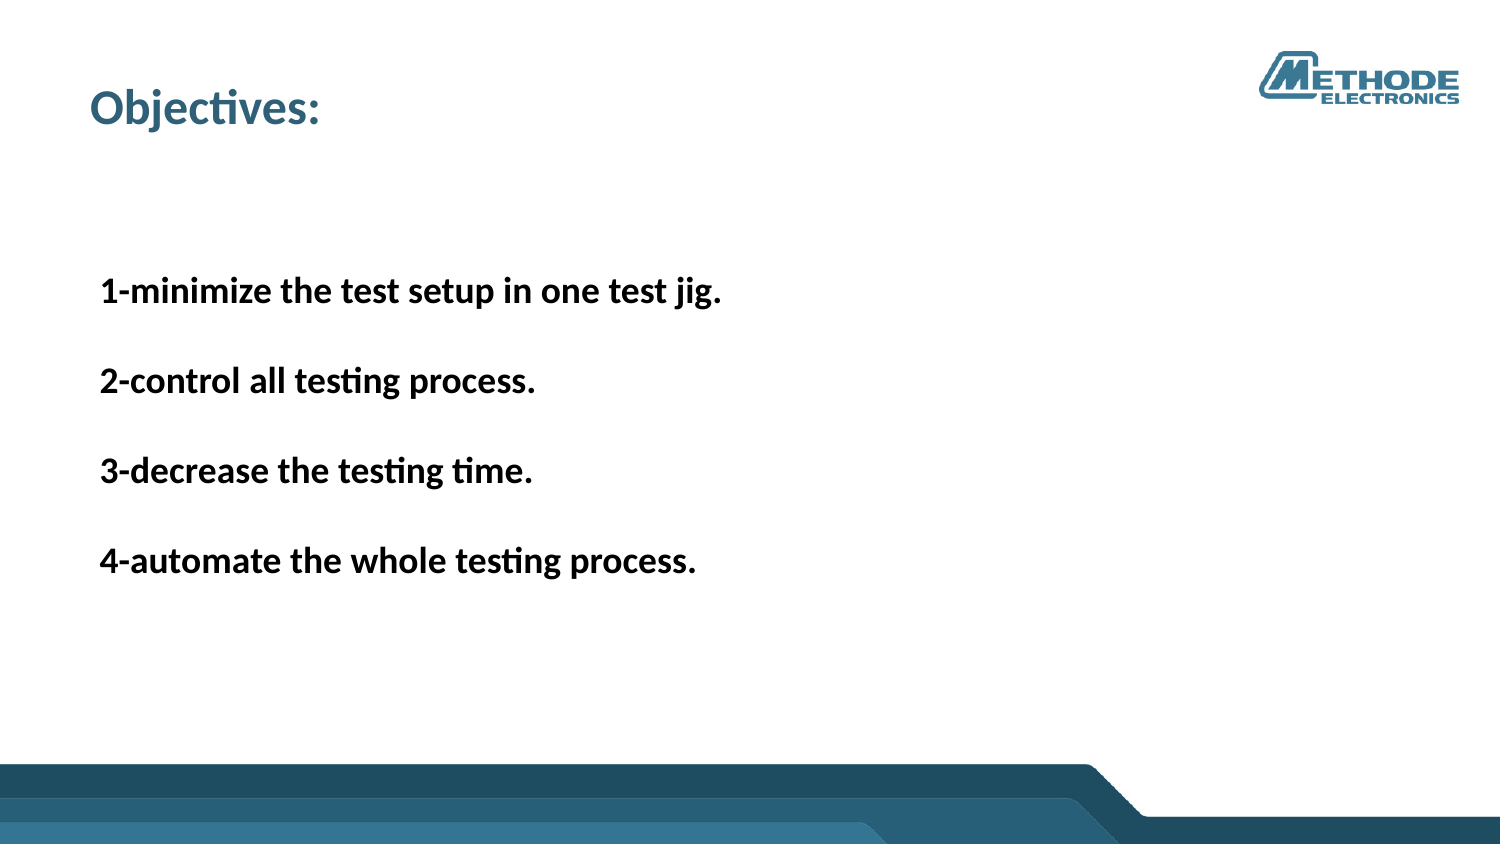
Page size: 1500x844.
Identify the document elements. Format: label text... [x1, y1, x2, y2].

picture [0, 0, 1500, 844]
text_box 1-minimize the test setup in one test jig. 2-control all testing process. 3-decrease the testing time. 4-automate the whole testing process. [84, 259, 1181, 634]
title Objectives: [75, 33, 1425, 175]
